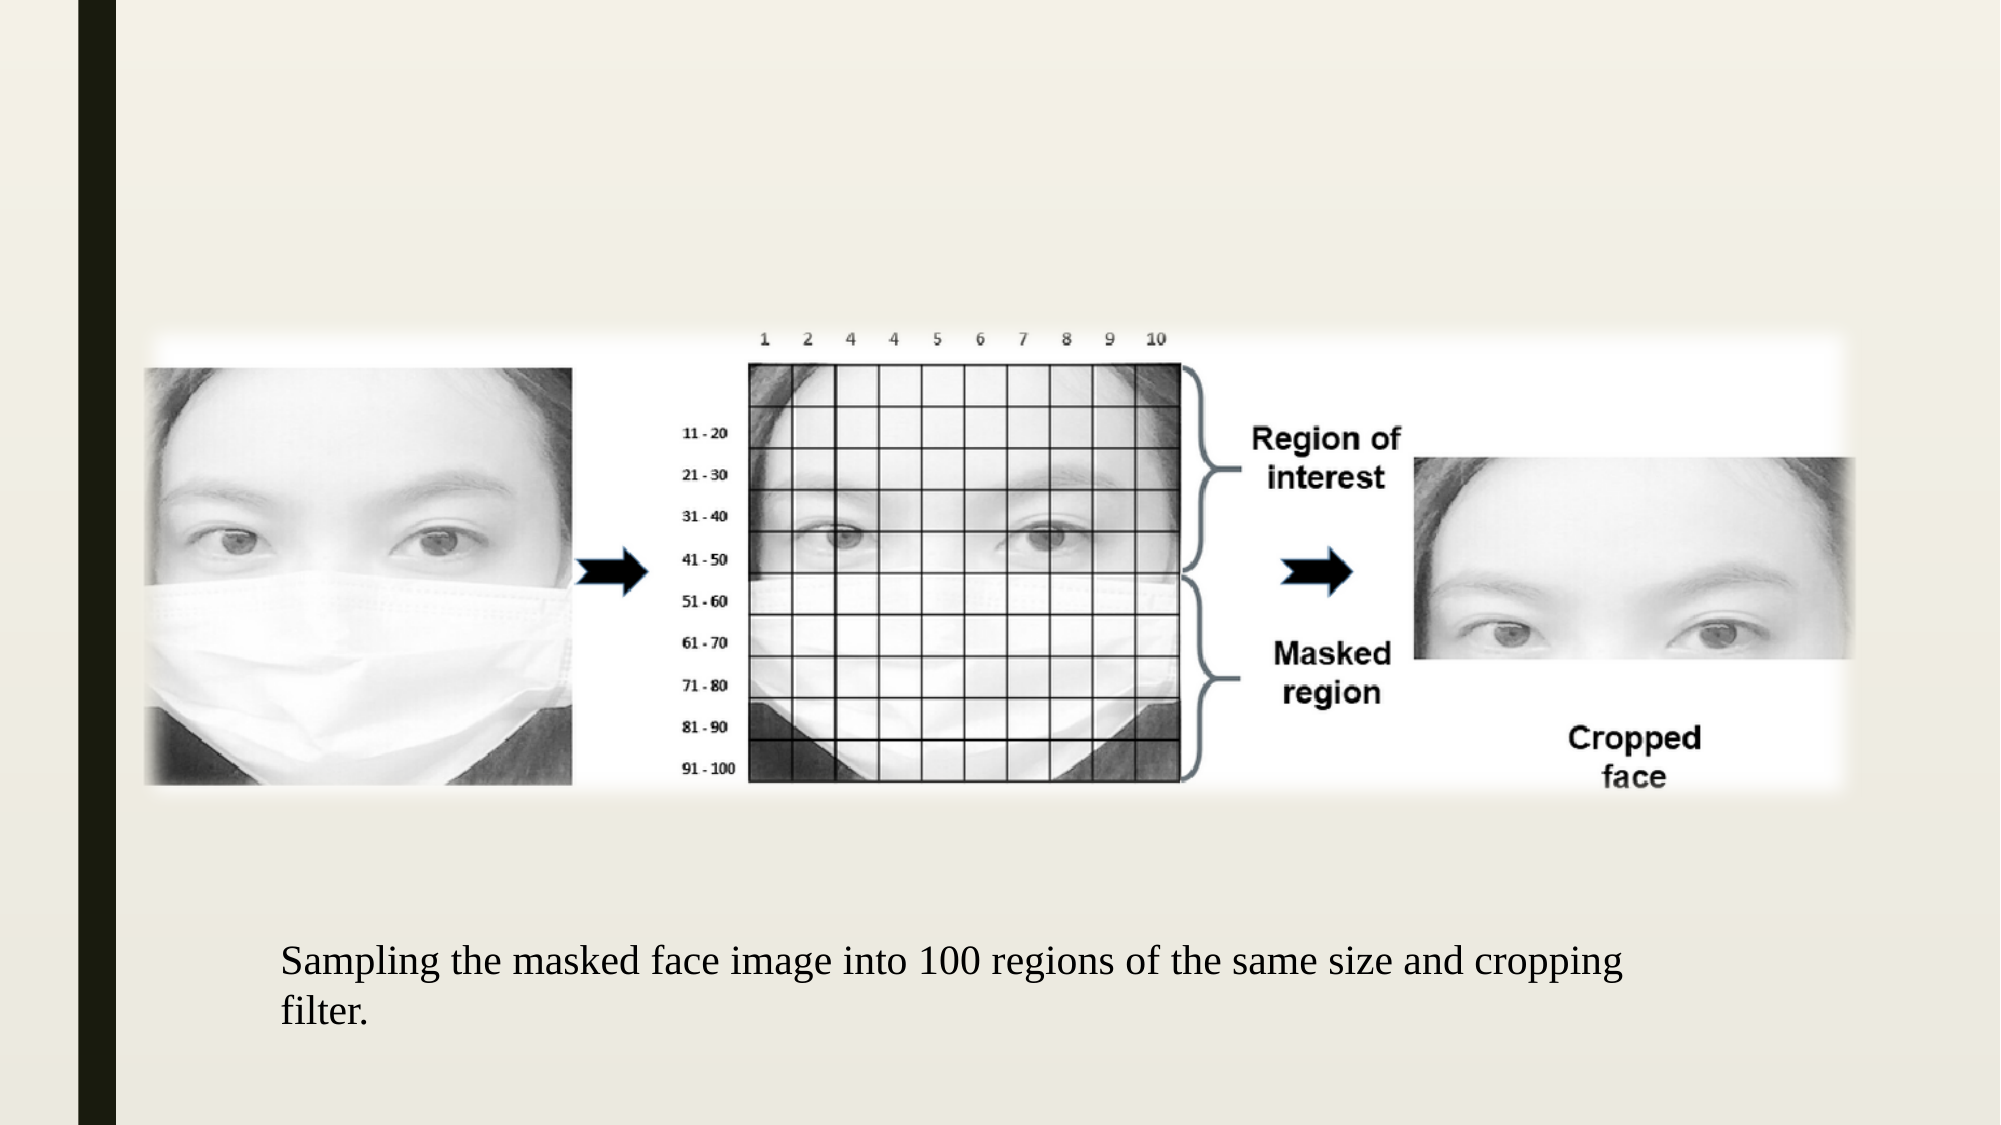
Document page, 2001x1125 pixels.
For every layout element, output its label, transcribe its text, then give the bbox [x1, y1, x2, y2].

text_box Sampling the masked face image into 100 regions of the same size and cropping filter. [265, 925, 1734, 1041]
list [137, 317, 1863, 808]
